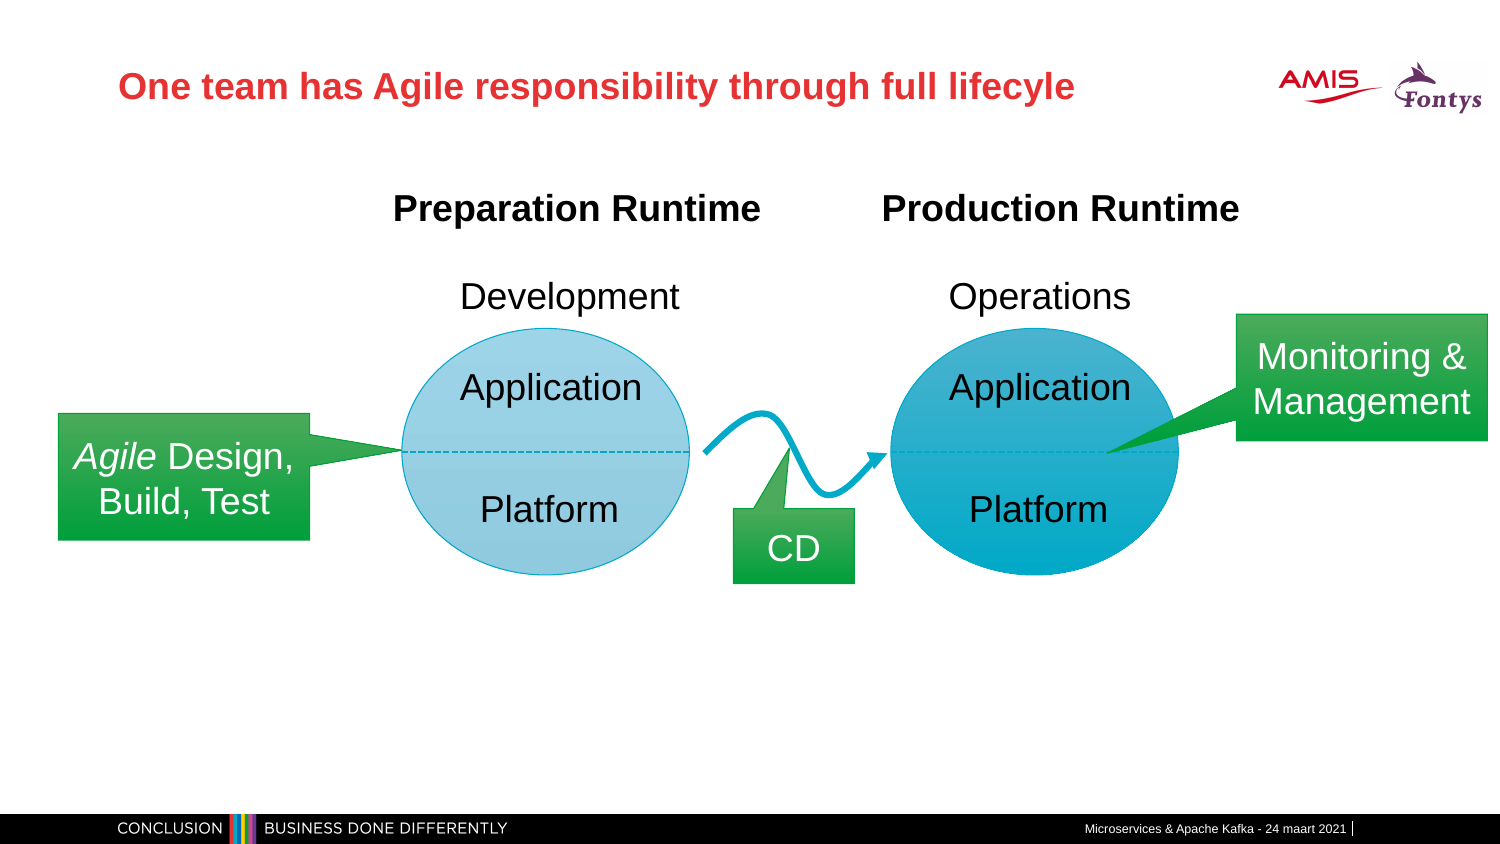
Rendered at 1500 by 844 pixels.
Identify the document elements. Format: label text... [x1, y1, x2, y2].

picture [0, 814, 236, 844]
text_box CD [732, 447, 855, 585]
text_box [401, 452, 690, 576]
footer Microservices & Apache Kafka - 24 maart 2021 [814, 820, 1347, 839]
picture [239, 814, 1500, 844]
text_box Platform [465, 477, 635, 538]
text_box Development [445, 264, 696, 325]
text_box [944, 327, 1125, 355]
text_box [455, 327, 636, 355]
text_box [1122, 436, 1179, 451]
text_box Application [933, 355, 1147, 416]
text_box [890, 452, 1179, 576]
text_box [401, 363, 690, 451]
text_box [890, 363, 1174, 451]
text_box Agile Design, Build, Test [57, 412, 402, 541]
text_box Platform [954, 477, 1124, 538]
text_box [0, 211, 290, 757]
text_box Monitoring & Management [1110, 313, 1488, 451]
picture [1205, 58, 1489, 116]
title One team has Agile responsibility through full lifecyle [118, 47, 1205, 130]
text_box [704, 412, 889, 496]
text_box Operations [933, 264, 1147, 325]
text_box Preparation Runtime [378, 176, 777, 237]
text_box Application [444, 355, 658, 416]
text_box Production Runtime [866, 176, 1256, 237]
